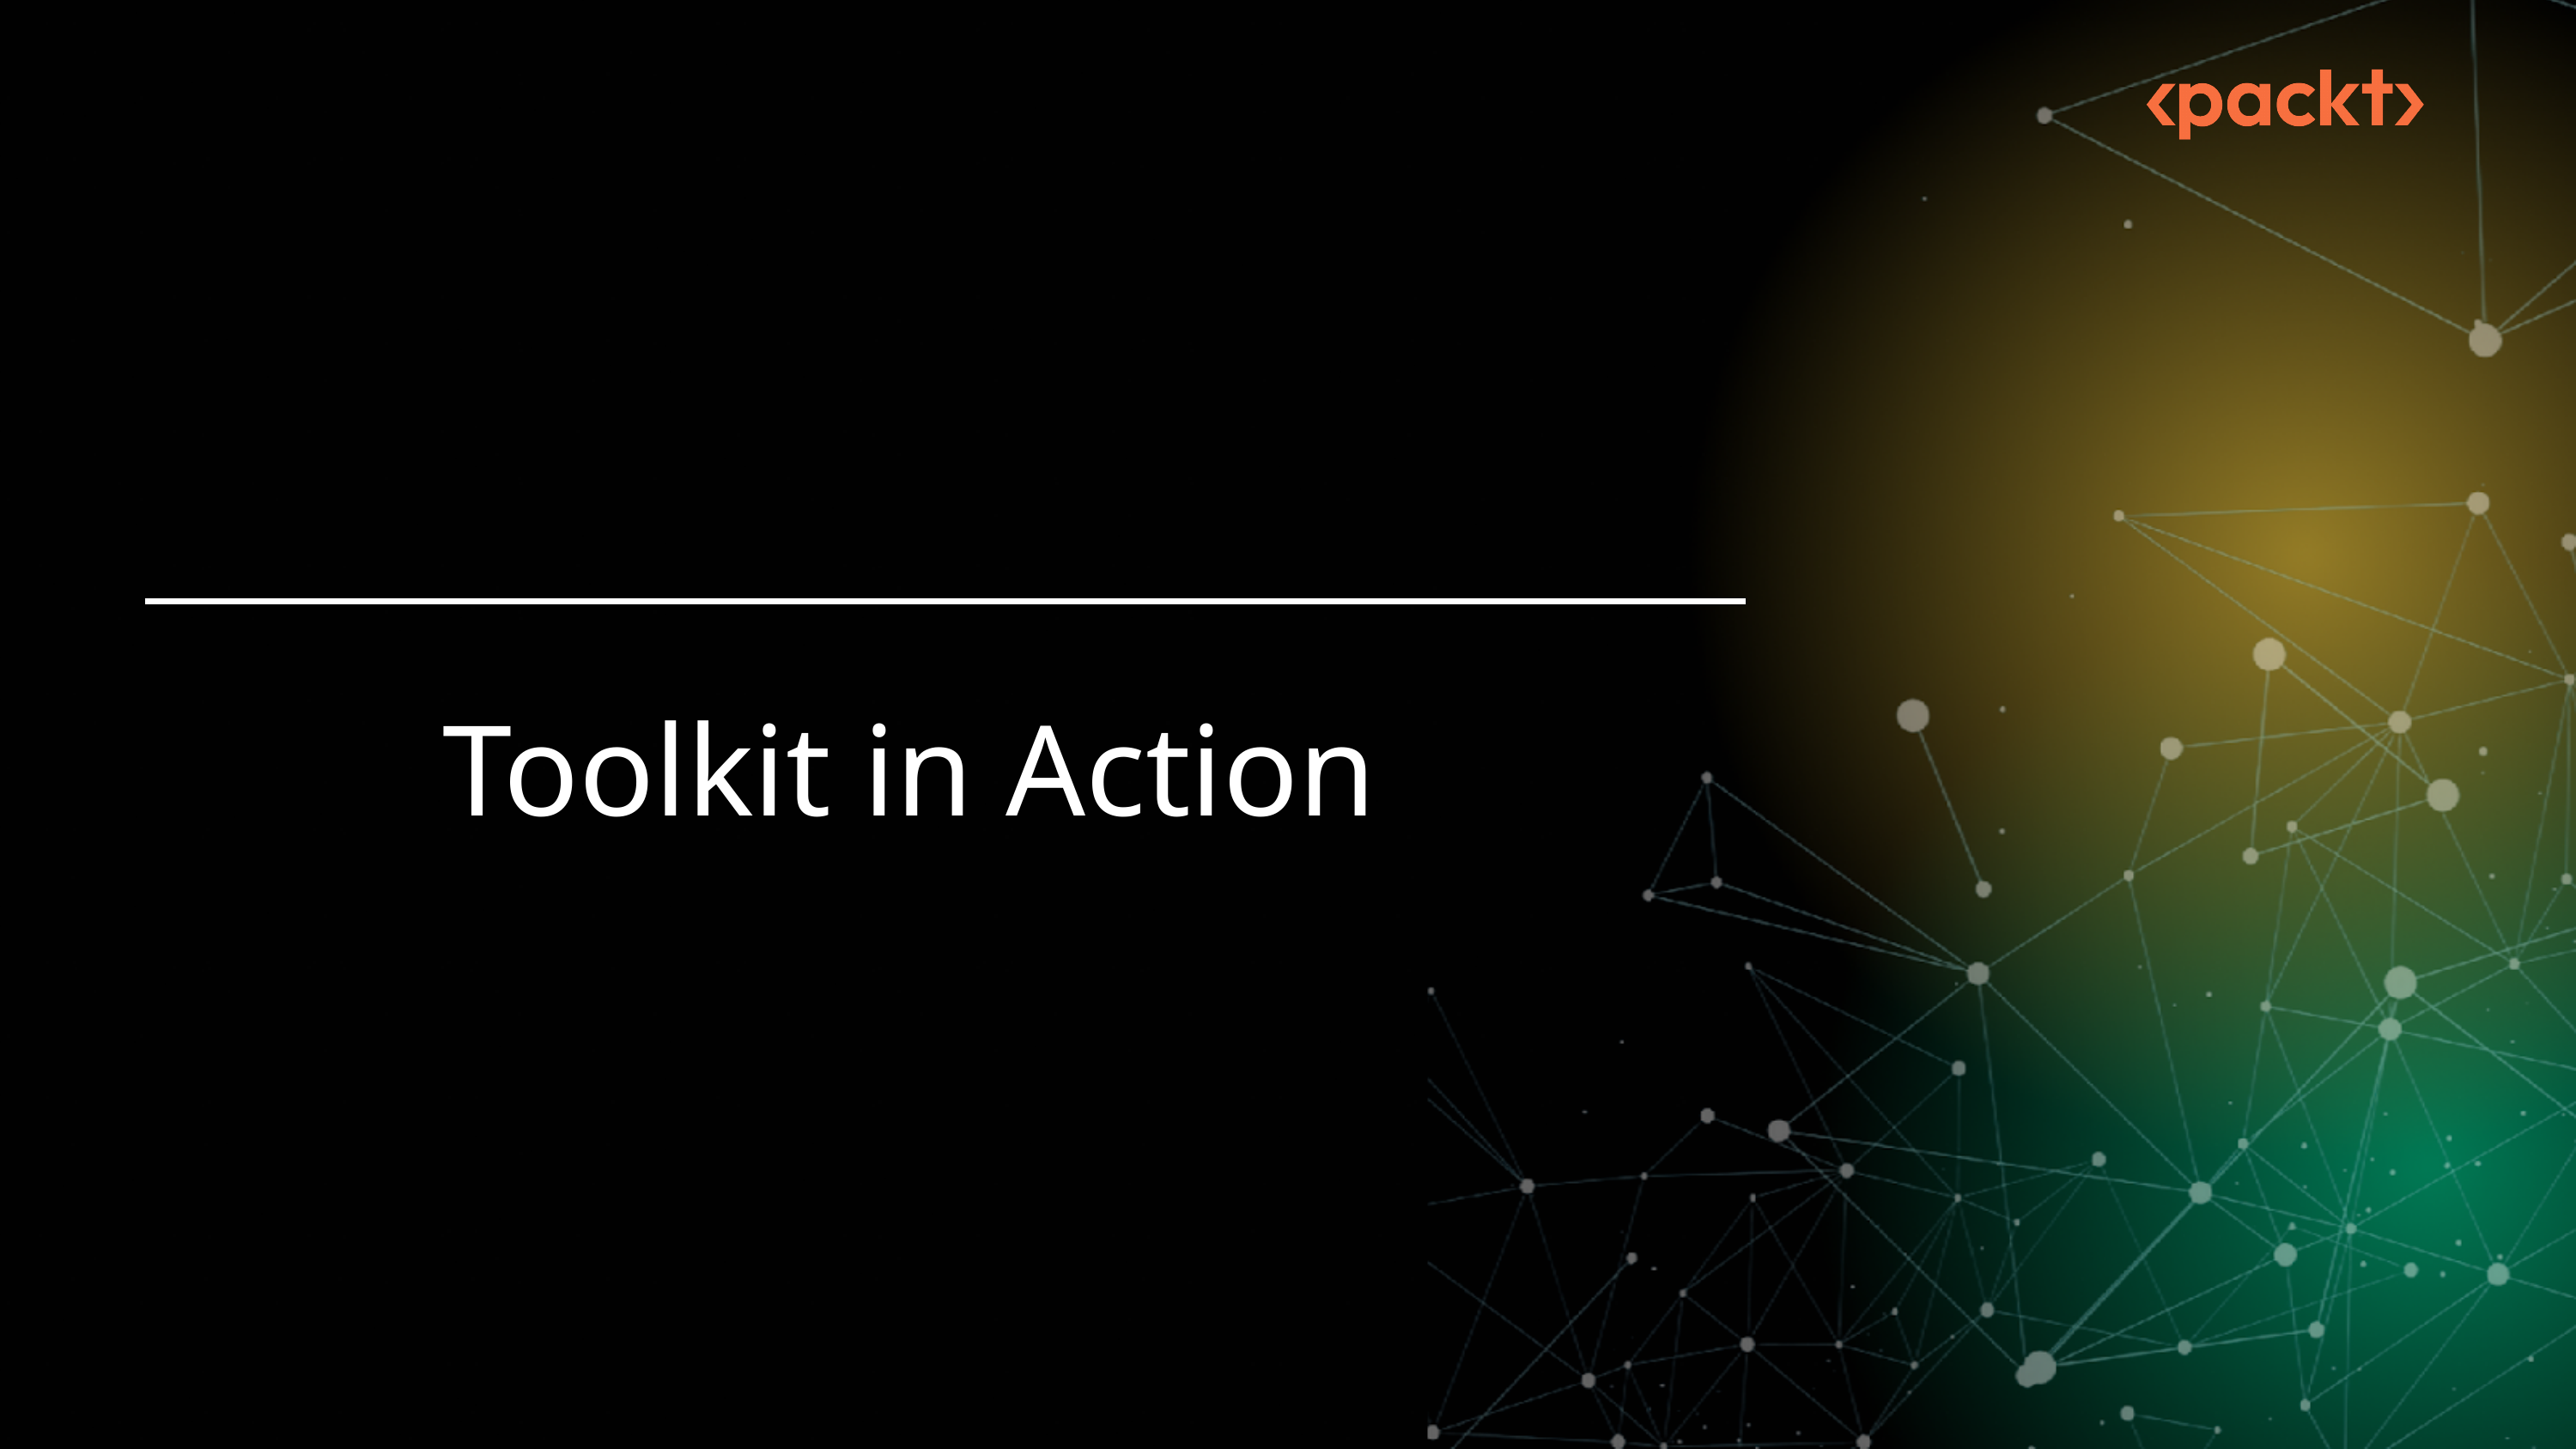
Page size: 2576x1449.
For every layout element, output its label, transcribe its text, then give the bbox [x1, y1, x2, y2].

text_box [2144, 44, 2432, 145]
text_box Toolkit in Action [144, 630, 1675, 841]
text_box [0, 0, 2576, 1449]
